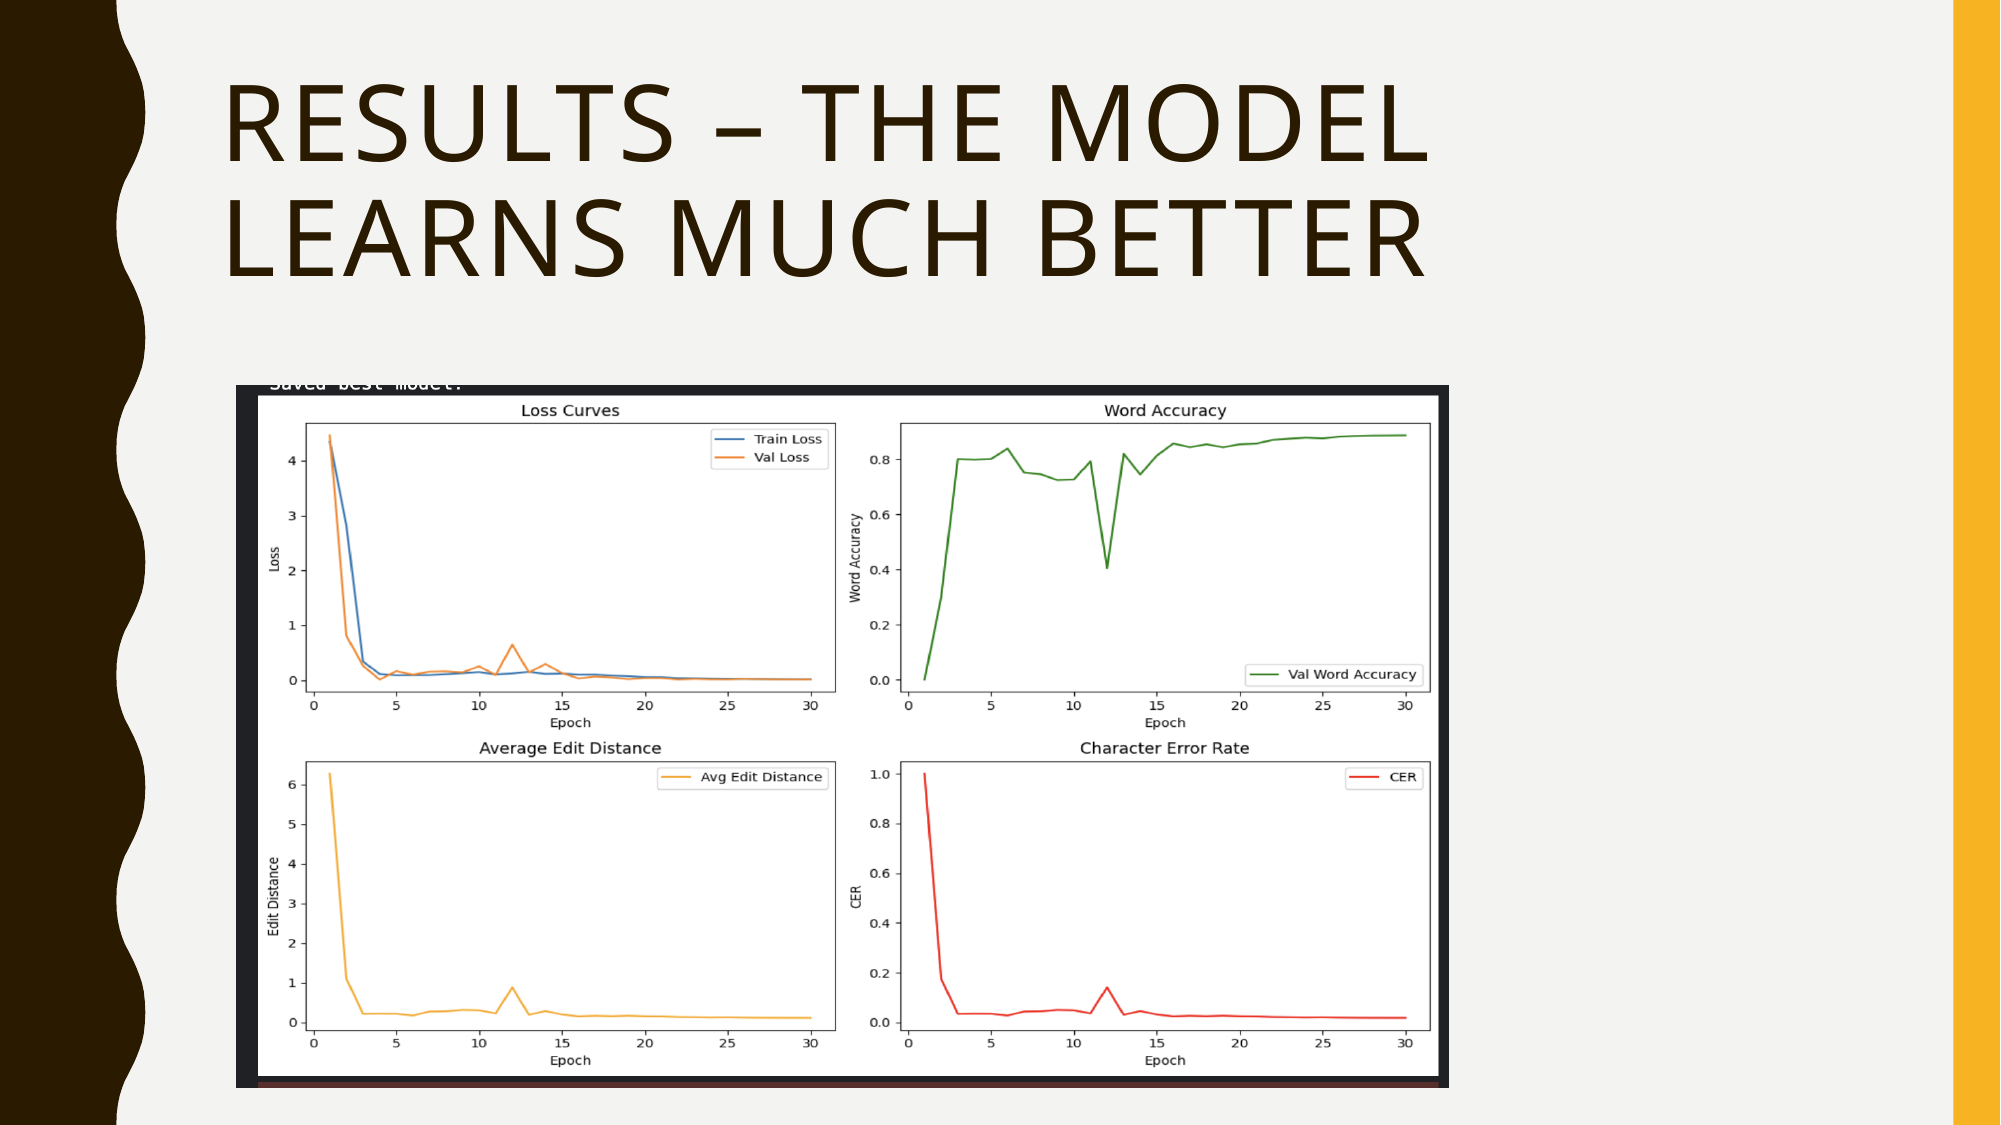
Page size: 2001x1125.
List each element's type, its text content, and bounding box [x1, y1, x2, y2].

title Results – The model learns much better [205, 62, 1875, 308]
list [236, 385, 1449, 1088]
